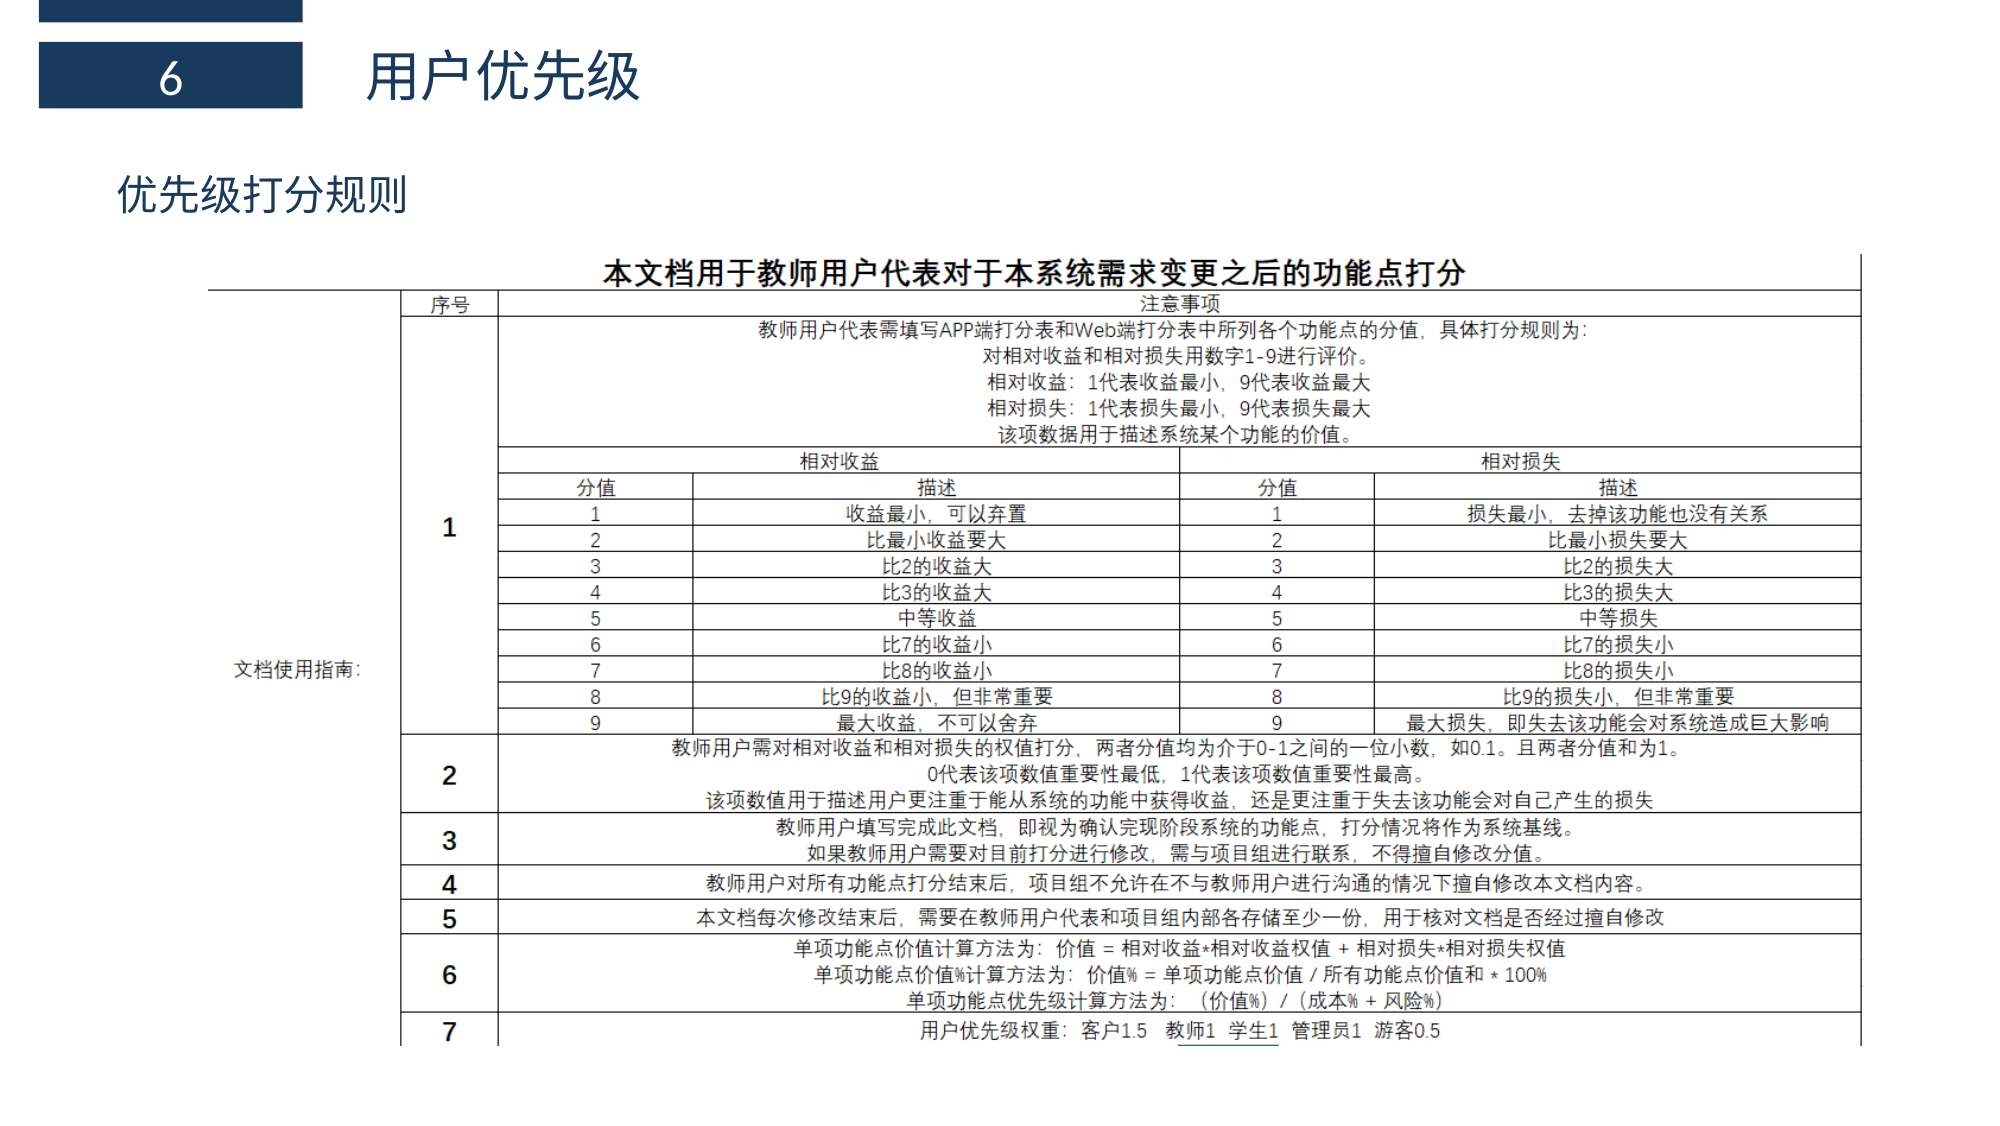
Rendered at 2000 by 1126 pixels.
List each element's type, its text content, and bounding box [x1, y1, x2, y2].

text_box 6 [37, 40, 305, 111]
text_box 优先级打分规则 [102, 160, 1095, 226]
text_box 用户优先级 [350, 33, 1344, 115]
text_box [37, 0, 305, 24]
picture [208, 254, 1863, 1047]
